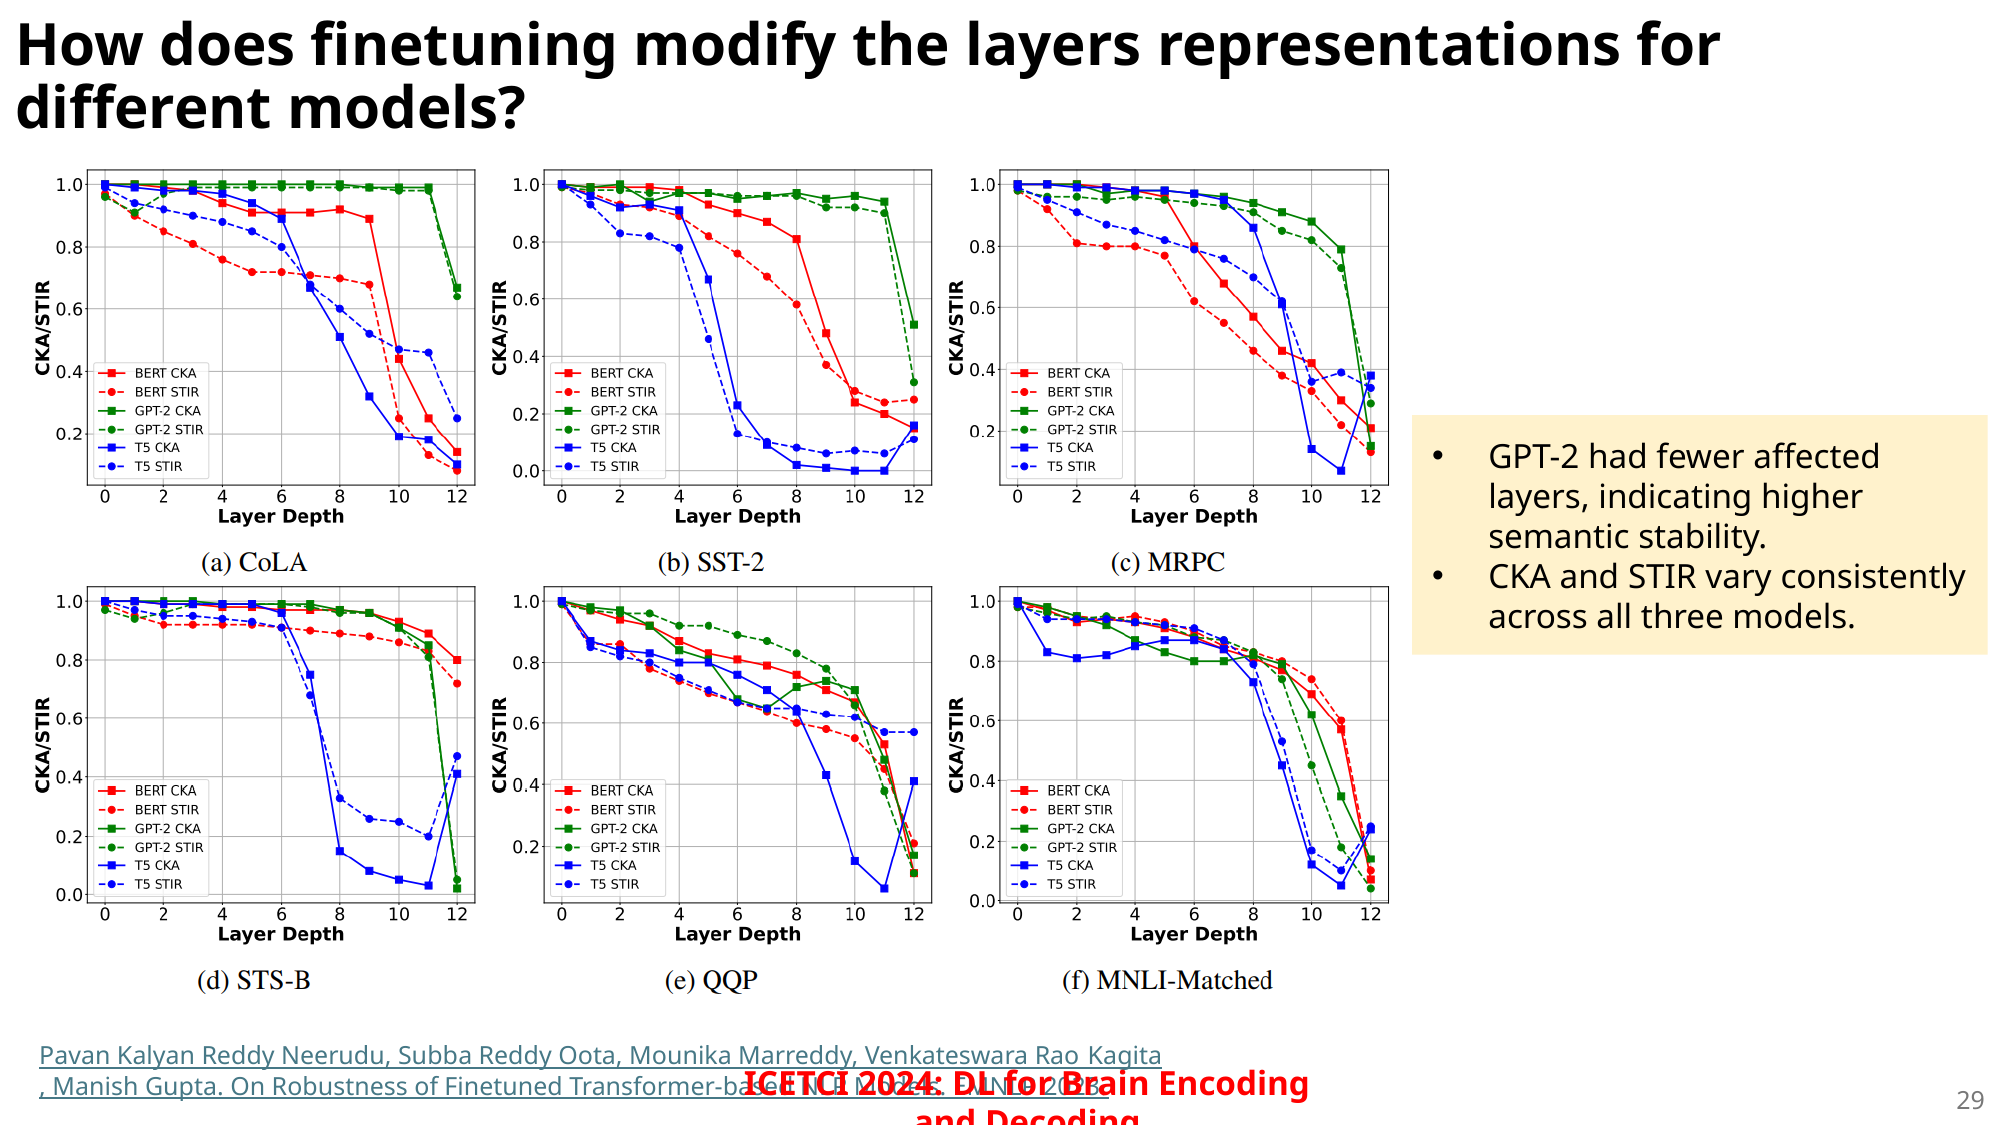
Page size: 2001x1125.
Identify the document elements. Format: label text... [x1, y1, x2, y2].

slide_number 29 [1730, 1071, 2000, 1125]
footer ICETCI 2024: DL for Brain Encoding and Decoding [717, 1071, 1338, 1125]
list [23, 155, 1401, 998]
list Pavan Kalyan Reddy Neerudu, Subba Reddy Oota, Mounika Marreddy, Venkateswara Rao Kagita, Manish Gupta. On Robustness of Finetuned Transformer-based NLP Models. EMNLP 2023. [24, 1032, 2000, 1072]
title How does finetuning modify the layers representations for different models? [0, 0, 2000, 157]
text_box GPT-2 had fewer affected layers, indicating higher semantic stability. CKA and STIR vary consistently across all three models. [1412, 415, 1988, 655]
